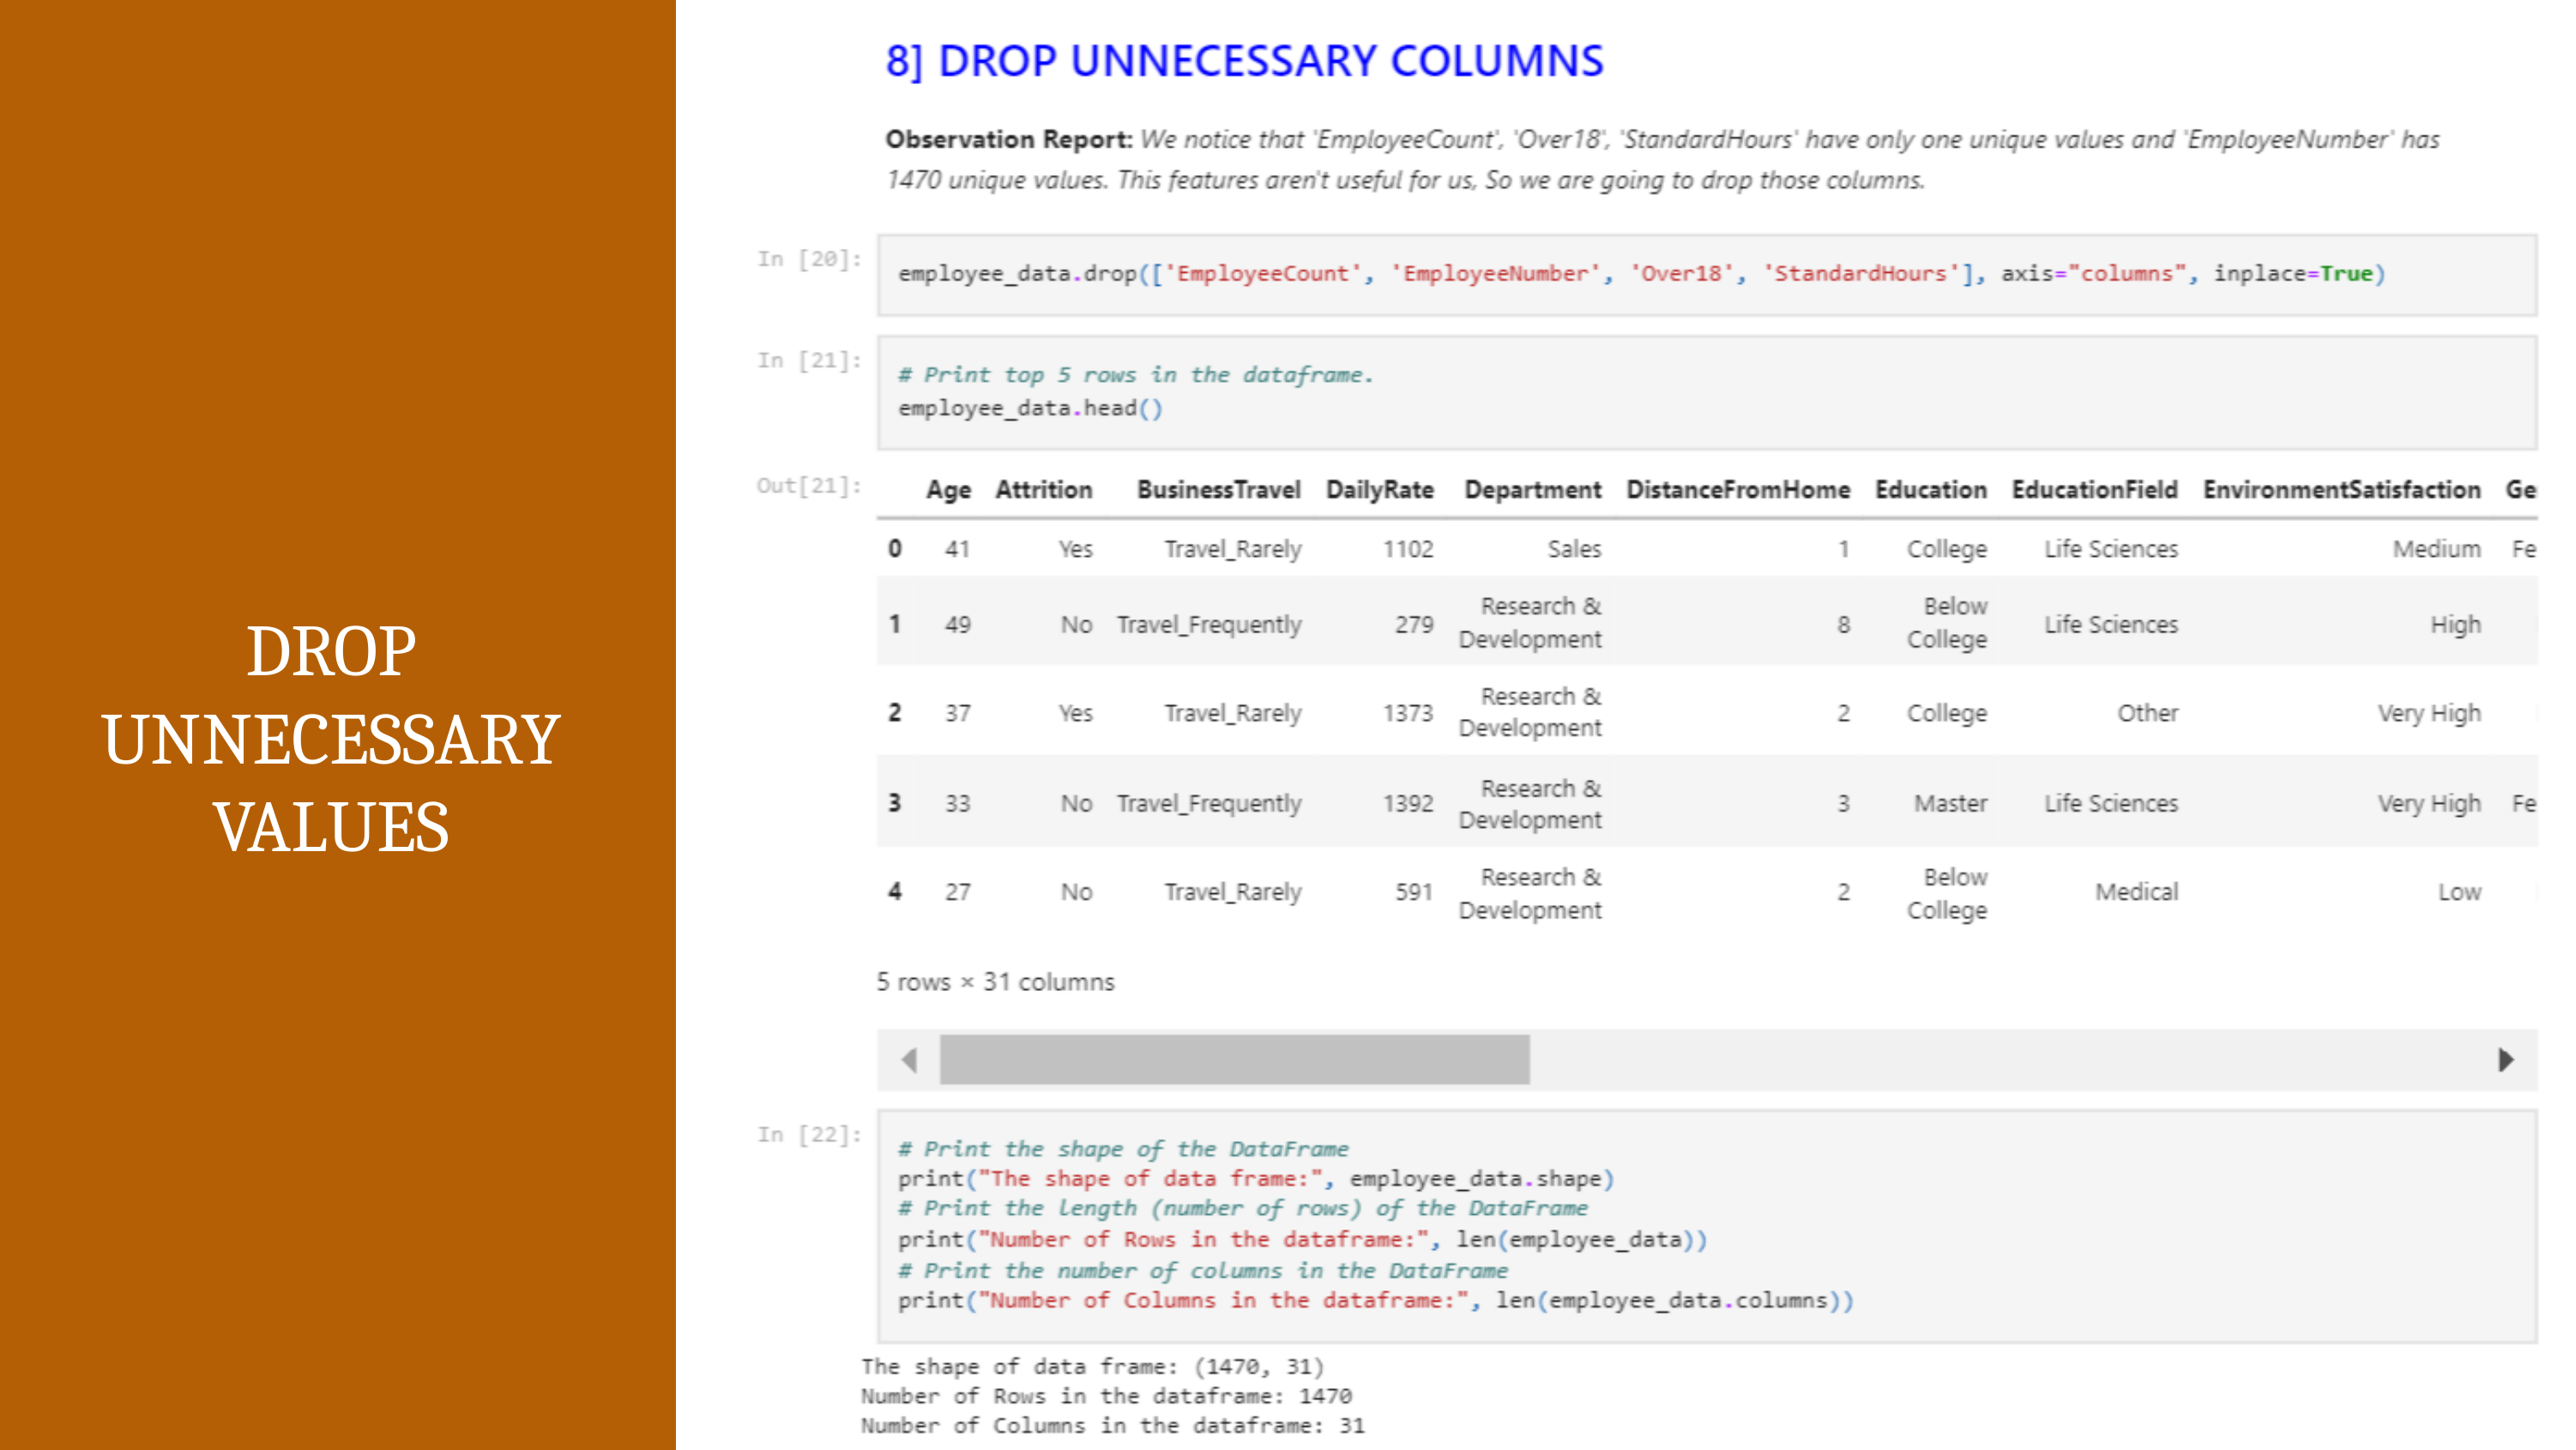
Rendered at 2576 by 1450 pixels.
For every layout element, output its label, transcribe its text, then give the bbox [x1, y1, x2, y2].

text_box DROP UNNECESSARY VALUES [13, 400, 650, 1070]
picture [676, 0, 2576, 1450]
